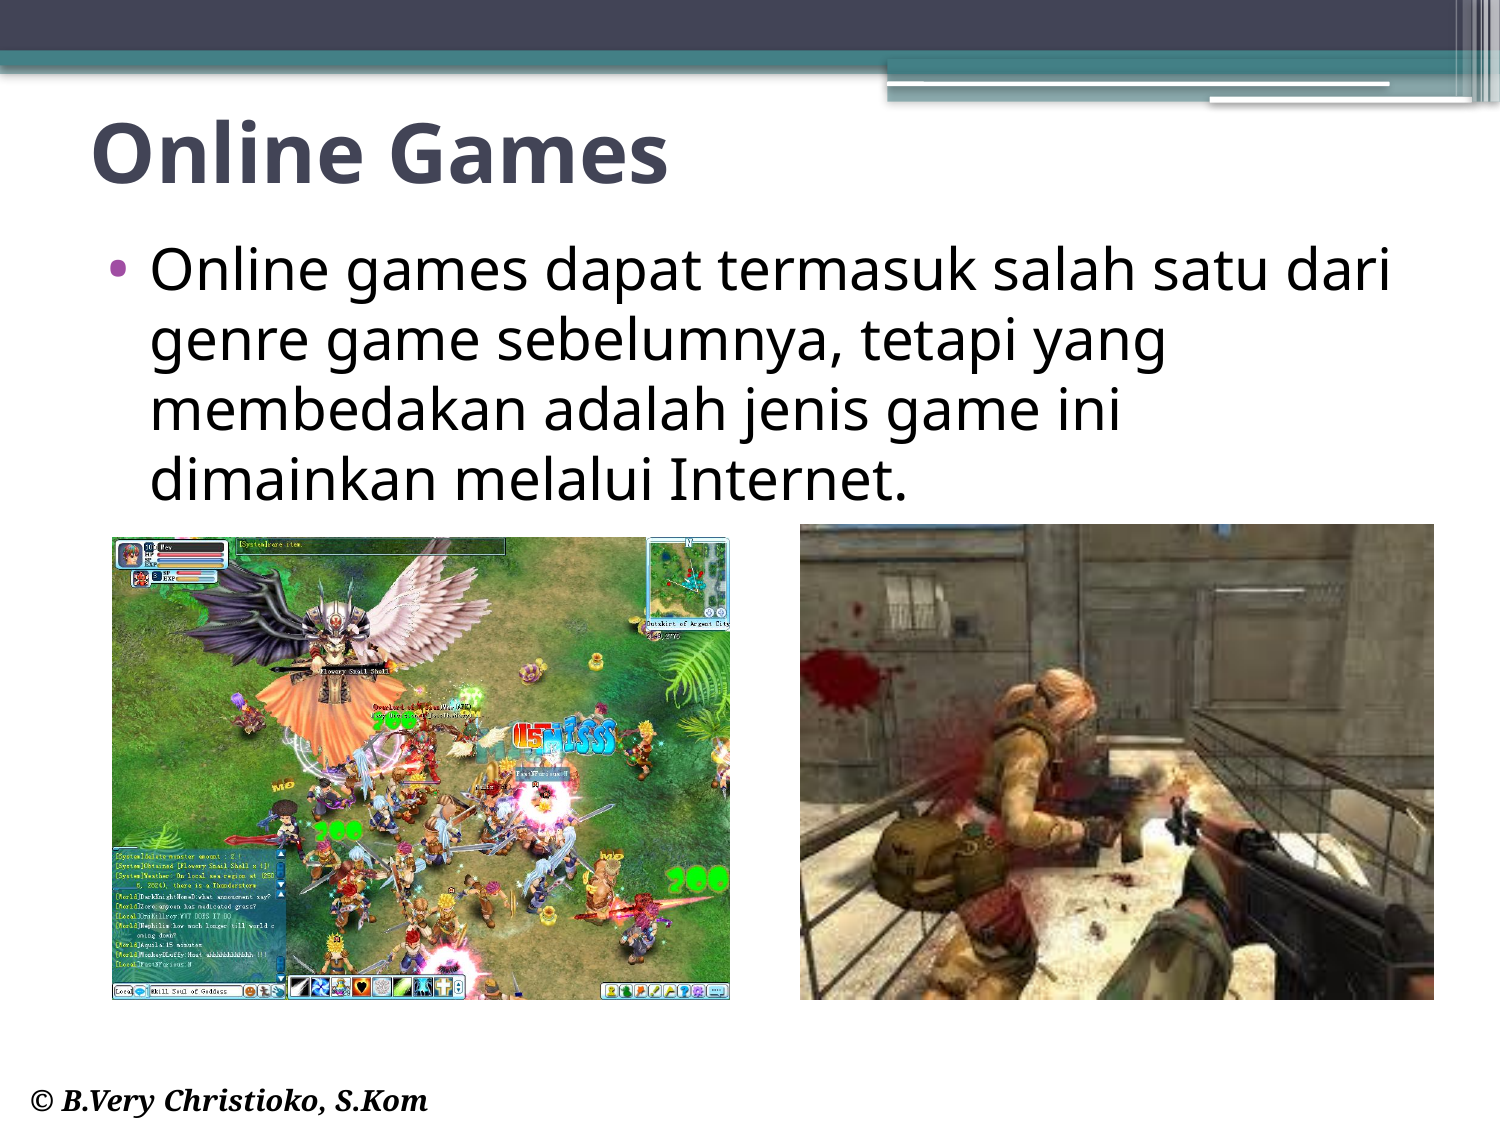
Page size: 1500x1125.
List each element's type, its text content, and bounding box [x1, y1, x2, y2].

title Online Games [75, 62, 1425, 224]
text_box © B.Very Christioko, S.Kom [15, 1074, 444, 1125]
picture [799, 524, 1434, 1001]
list Online games dapat termasuk salah satu dari genre game sebelumnya, tetapi yang membedakan adalah jenis game ini dimainkan melalui Internet. [75, 224, 1425, 1079]
picture [112, 537, 730, 1001]
